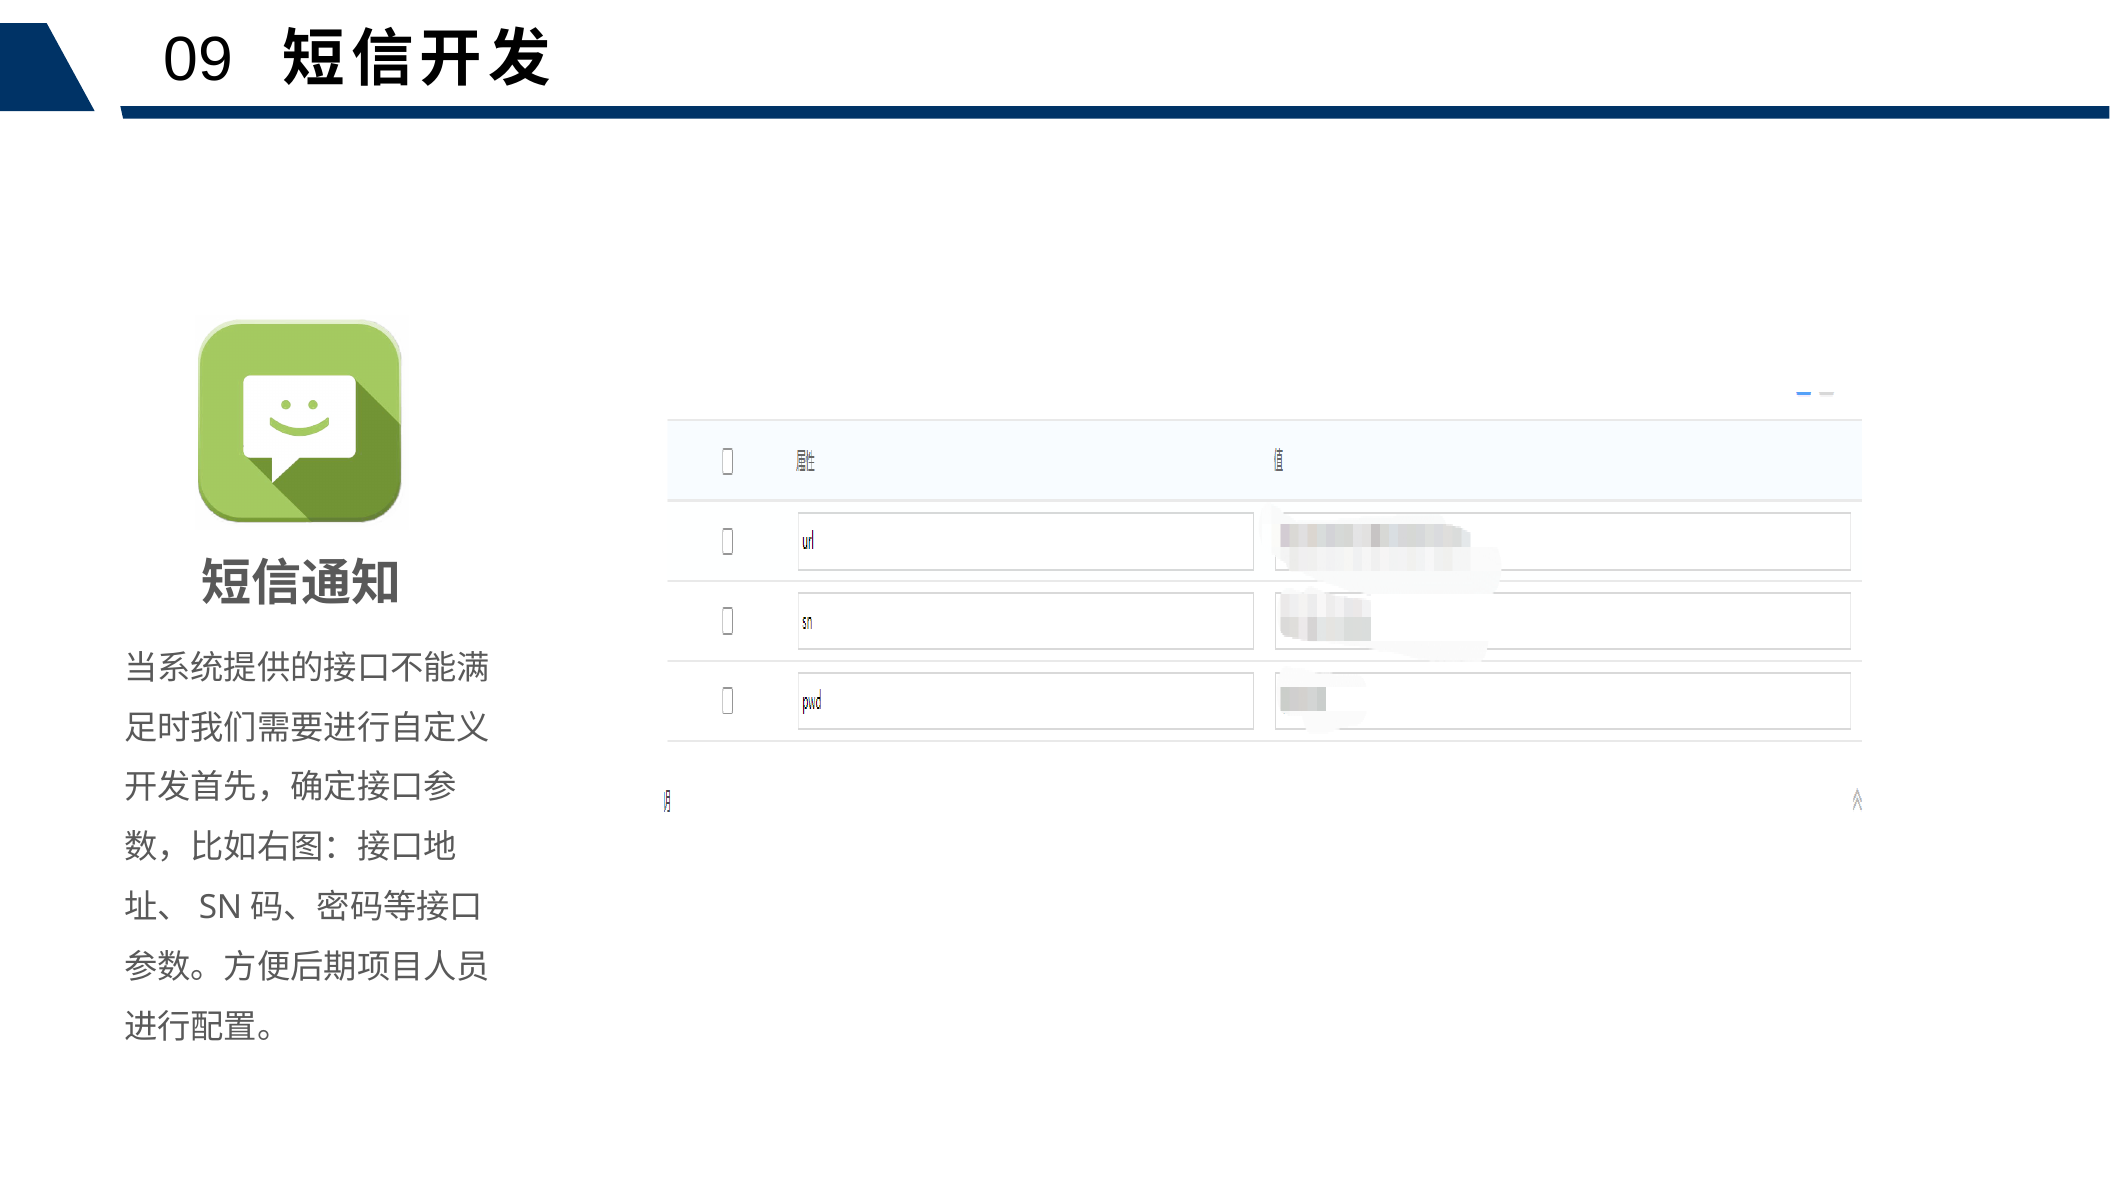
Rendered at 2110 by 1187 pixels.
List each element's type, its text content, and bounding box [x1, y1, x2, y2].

picture [664, 392, 1863, 822]
text_box 09 短信开发 [94, 18, 1449, 94]
text_box [0, 22, 97, 113]
picture [195, 315, 409, 530]
text_box 当系统提供的接口不能满足时我们需要进行自定义开发首先，确定接口参数，比如右图：接口地址、SN码、密码等接口参数。方便后期项目人员进行配置。 [109, 618, 527, 1053]
text_box 短信通知 [186, 543, 417, 618]
text_box [119, 104, 2110, 120]
